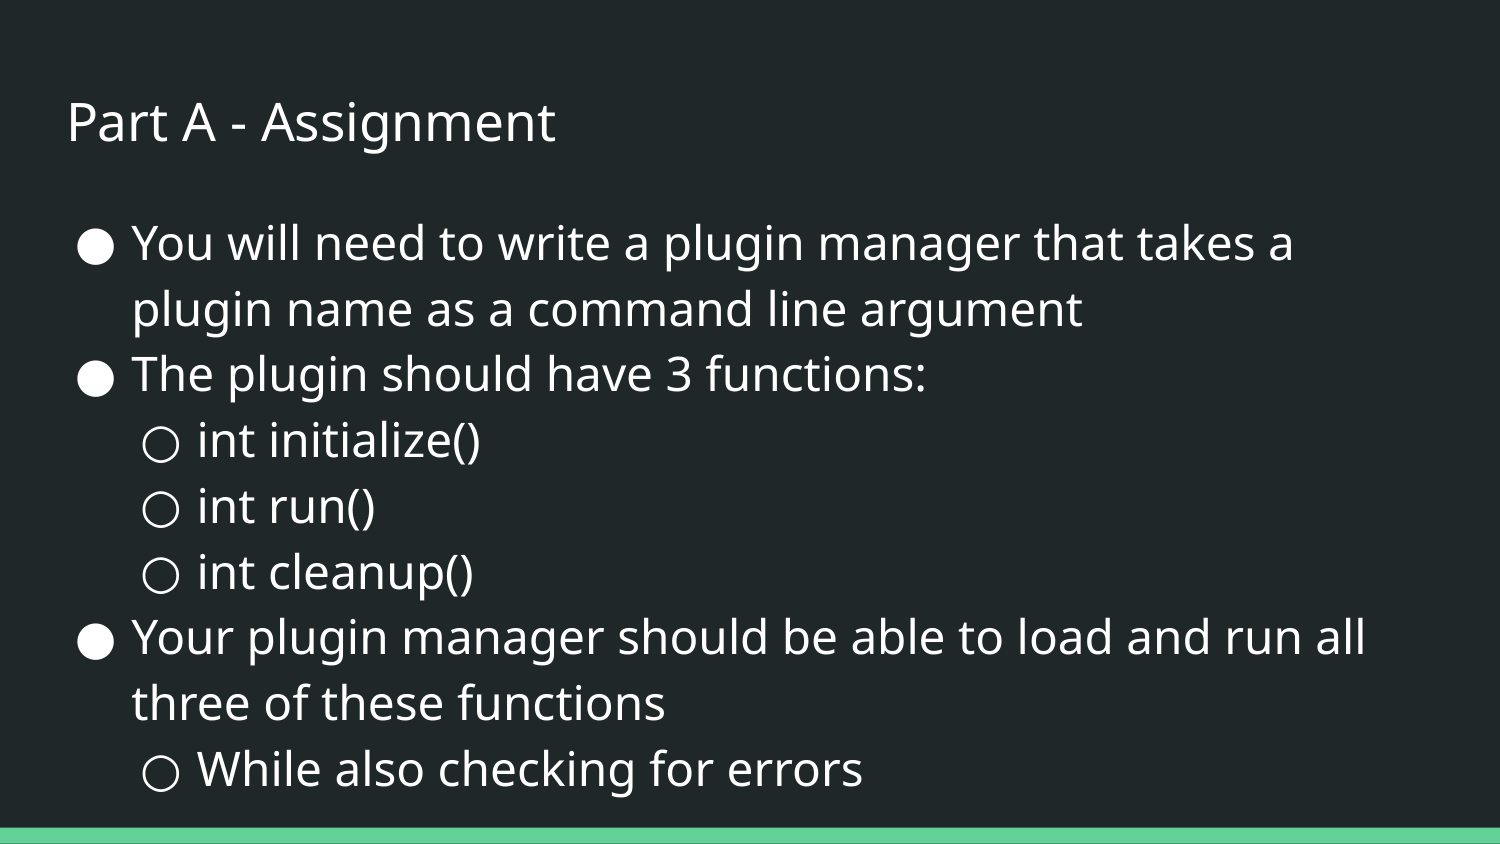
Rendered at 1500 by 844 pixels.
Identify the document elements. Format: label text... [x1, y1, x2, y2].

title Part A - Assignment [51, 72, 1449, 167]
list You will need to write a plugin manager that takes a plugin name as a command line argument The plugin should have 3 functions: int initialize() int run() int cleanup() Your plugin manager should be able to load and run all three of these functions While also checking for errors [51, 189, 1449, 812]
